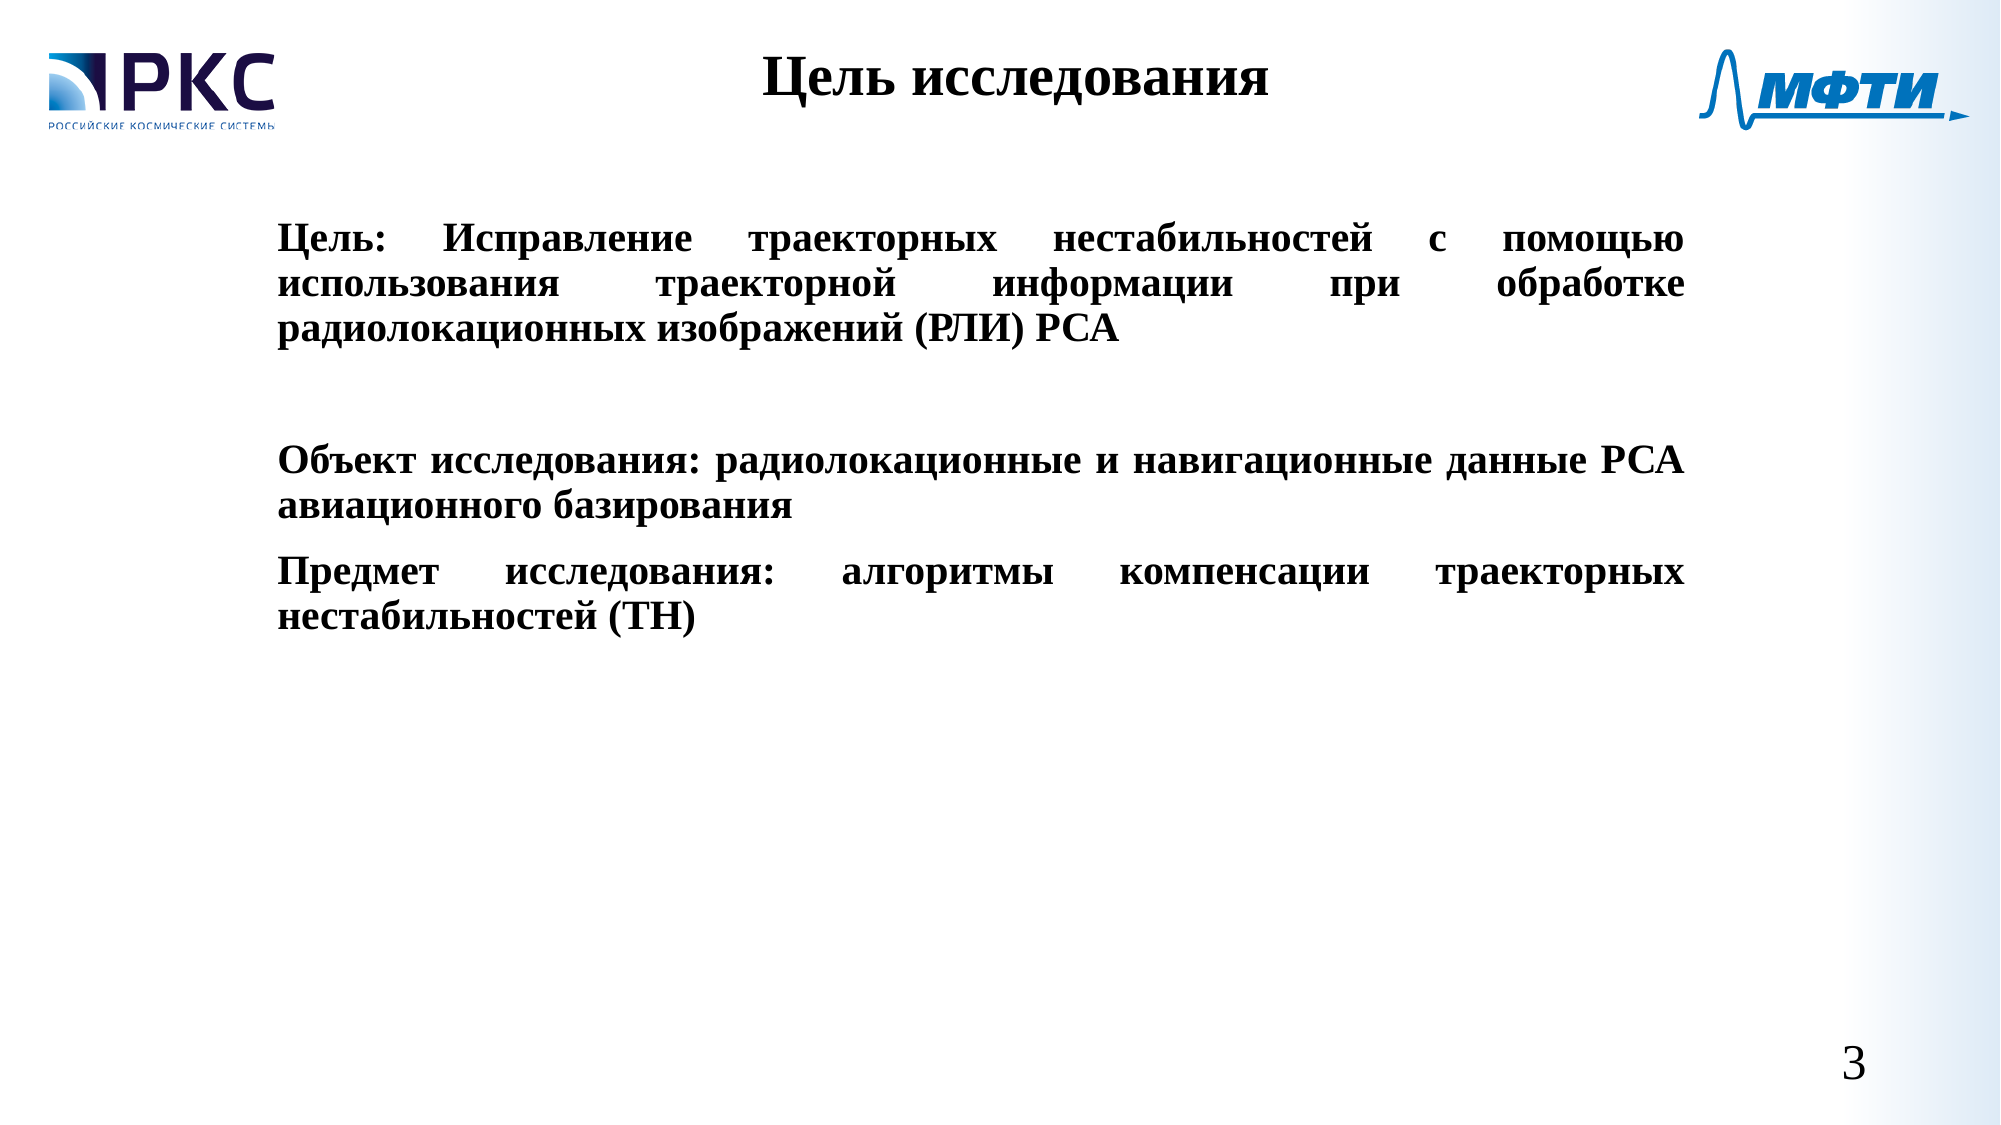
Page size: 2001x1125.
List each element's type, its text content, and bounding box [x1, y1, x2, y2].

picture [1658, 0, 2000, 208]
subtitle Цель: Исправление траекторных нестабильностей с помощью использования траекторной информации при обработке радиолокационных изображений (РЛИ) РСА Объект исследования: радиолокационные и навигационные данные РСА авиационного базирования Предмет исследования: алгоритмы компенсации траекторных нестабильностей (ТН) [262, 208, 1701, 824]
text_box <номер> [1826, 1022, 2000, 1098]
picture [47, 52, 275, 130]
text_box Цель исследования [442, 30, 1605, 166]
